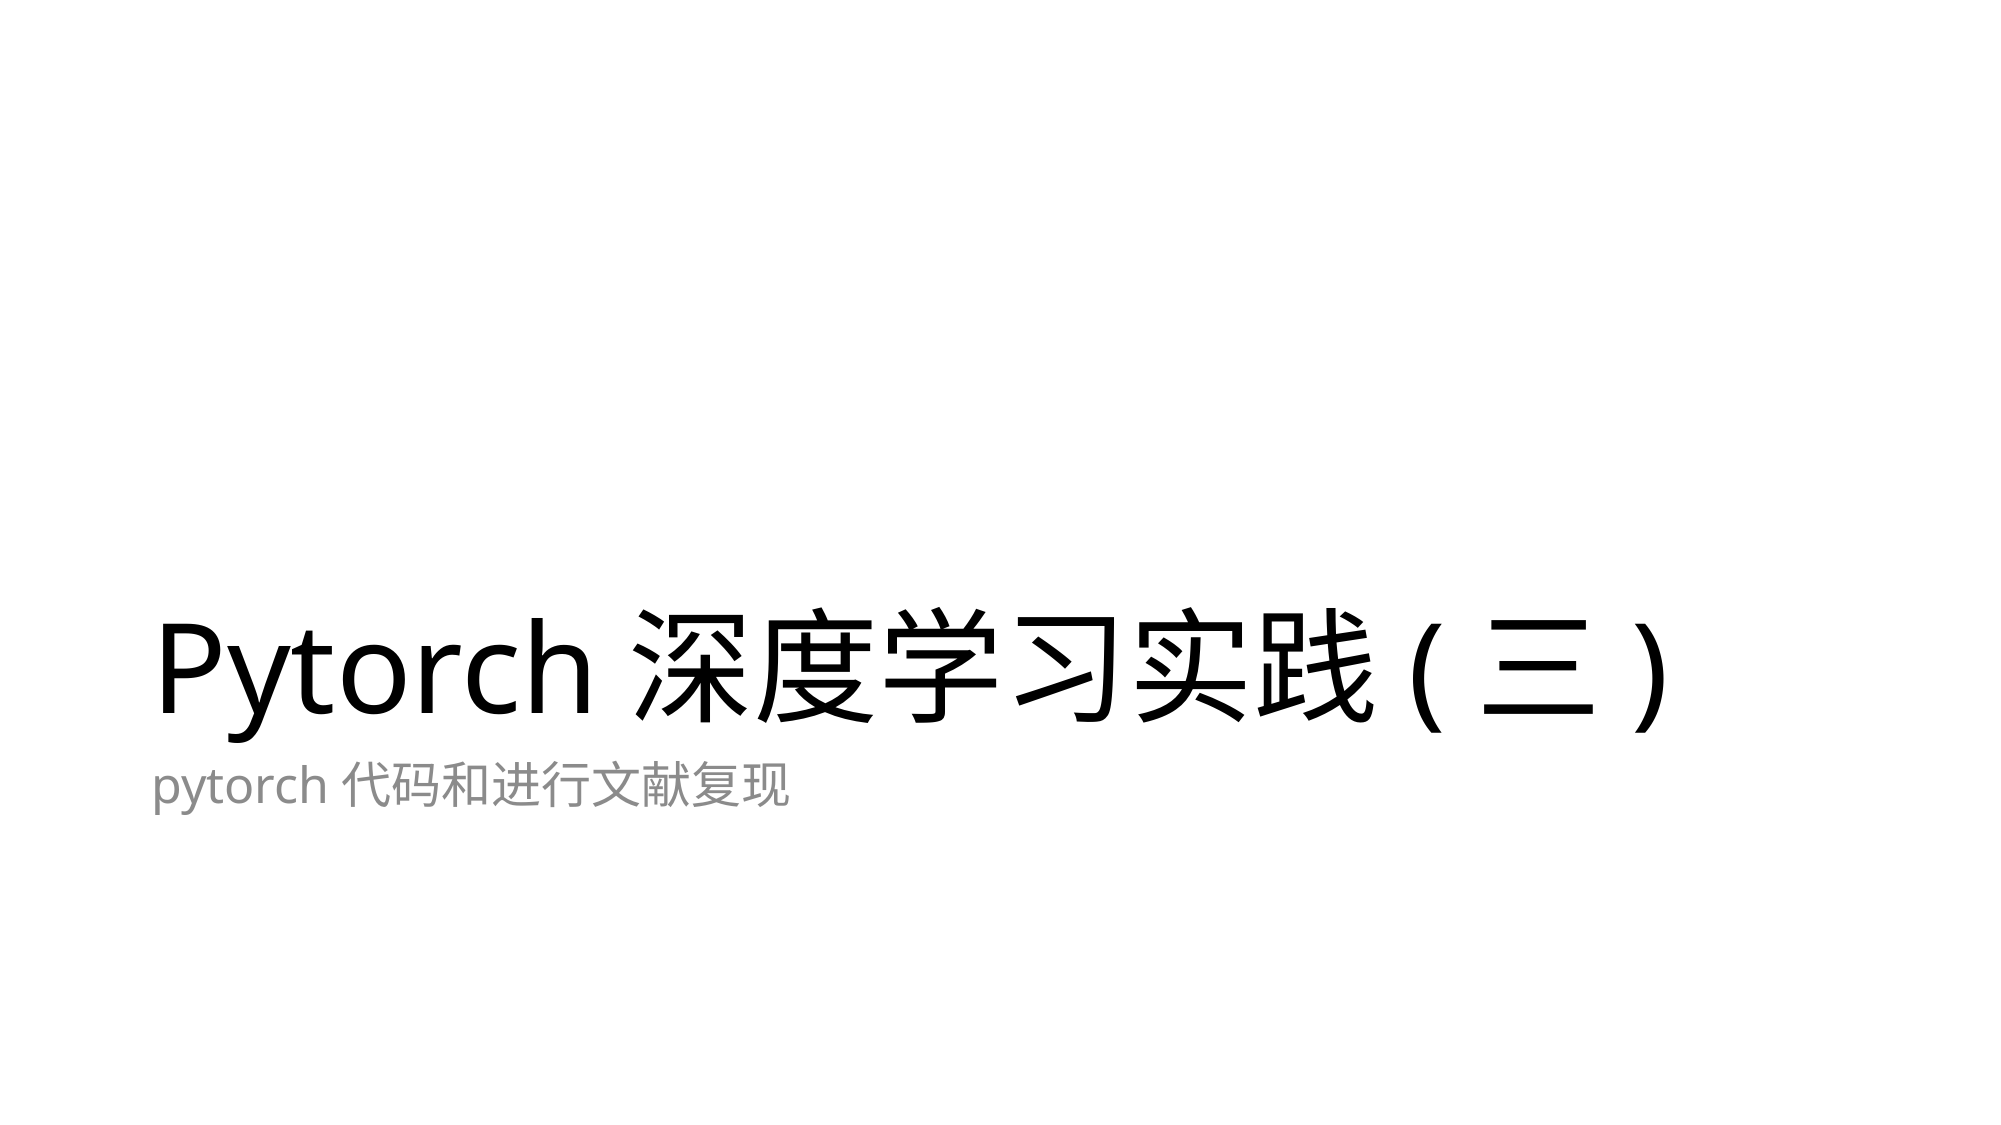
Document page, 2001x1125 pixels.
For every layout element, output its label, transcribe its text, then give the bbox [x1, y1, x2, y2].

title Pytorch深度学习实践(三) [136, 280, 1862, 749]
list pytorch代码和进行文献复现 [136, 752, 1862, 999]
